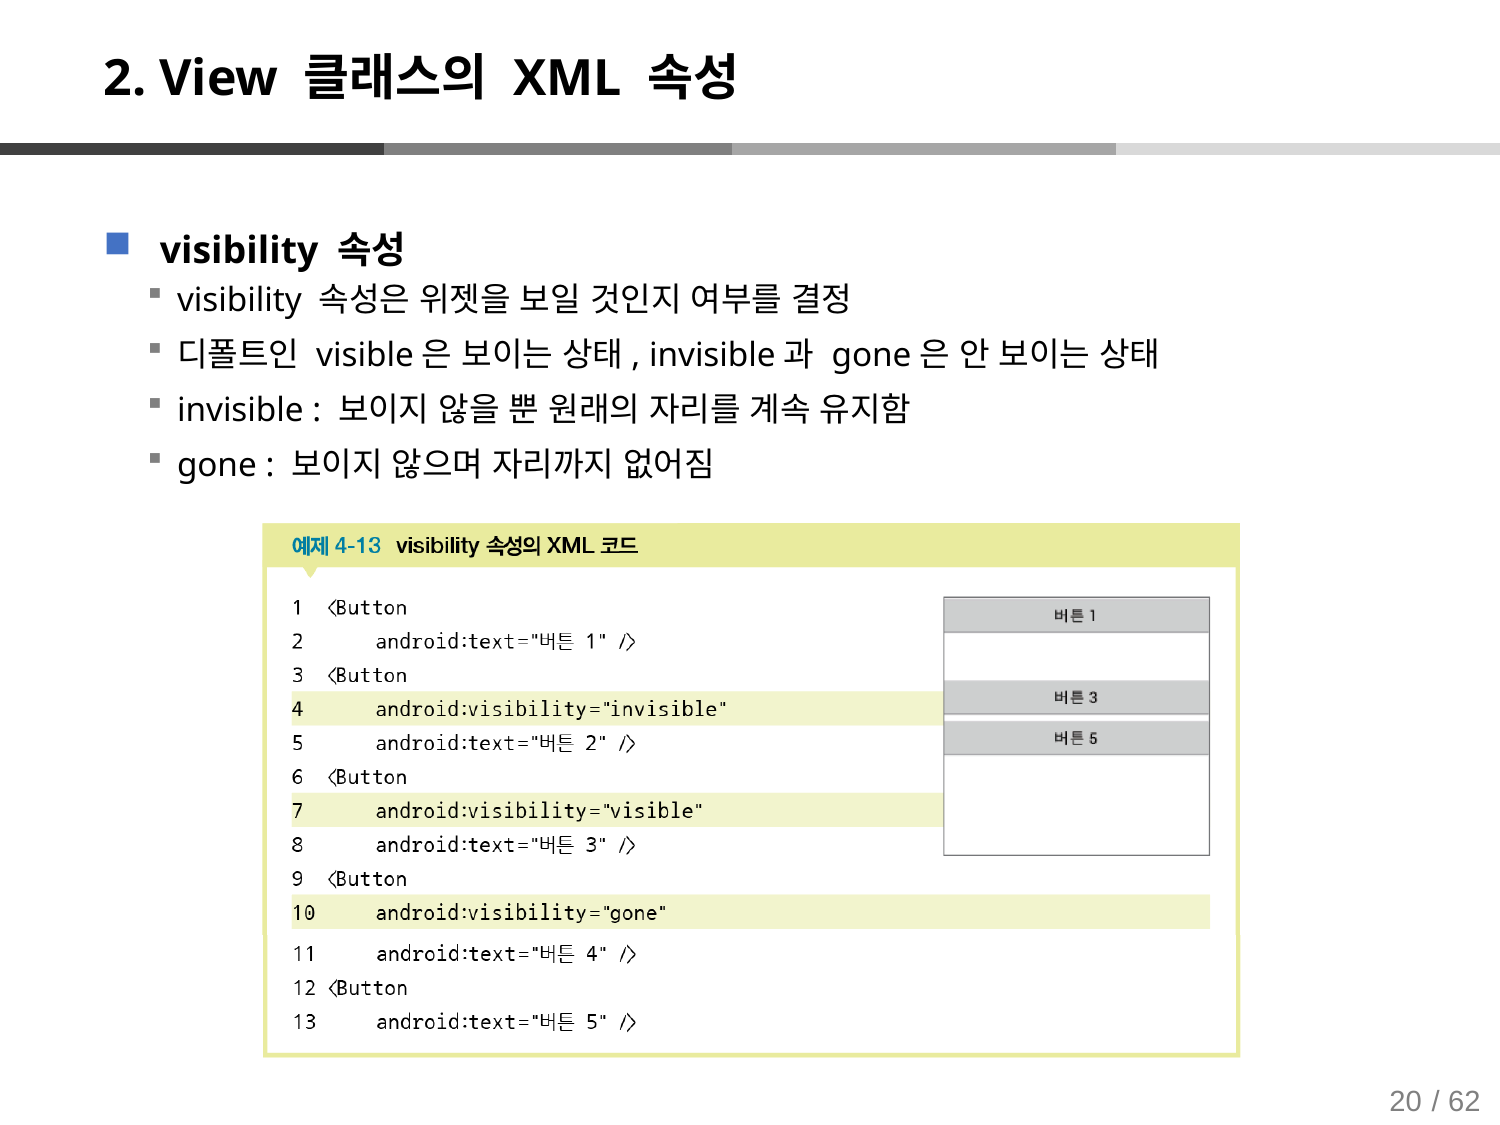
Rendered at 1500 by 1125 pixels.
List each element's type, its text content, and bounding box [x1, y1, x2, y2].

title 2. View 클래스의 XML 속성 [88, 30, 1211, 121]
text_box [253, 514, 1247, 1067]
list visibility 속성 visibility 속성은 위젯을 보일 것인지 여부를 결정 디폴트인 visible은 보이는 상태, invisible과 gone은 안 보이는 상태 invisible : 보이지 않을 뿐 원래의 자리를 계속 유지함 gone : 보이지 않으며 자리까지 없어짐 [88, 196, 1436, 1083]
